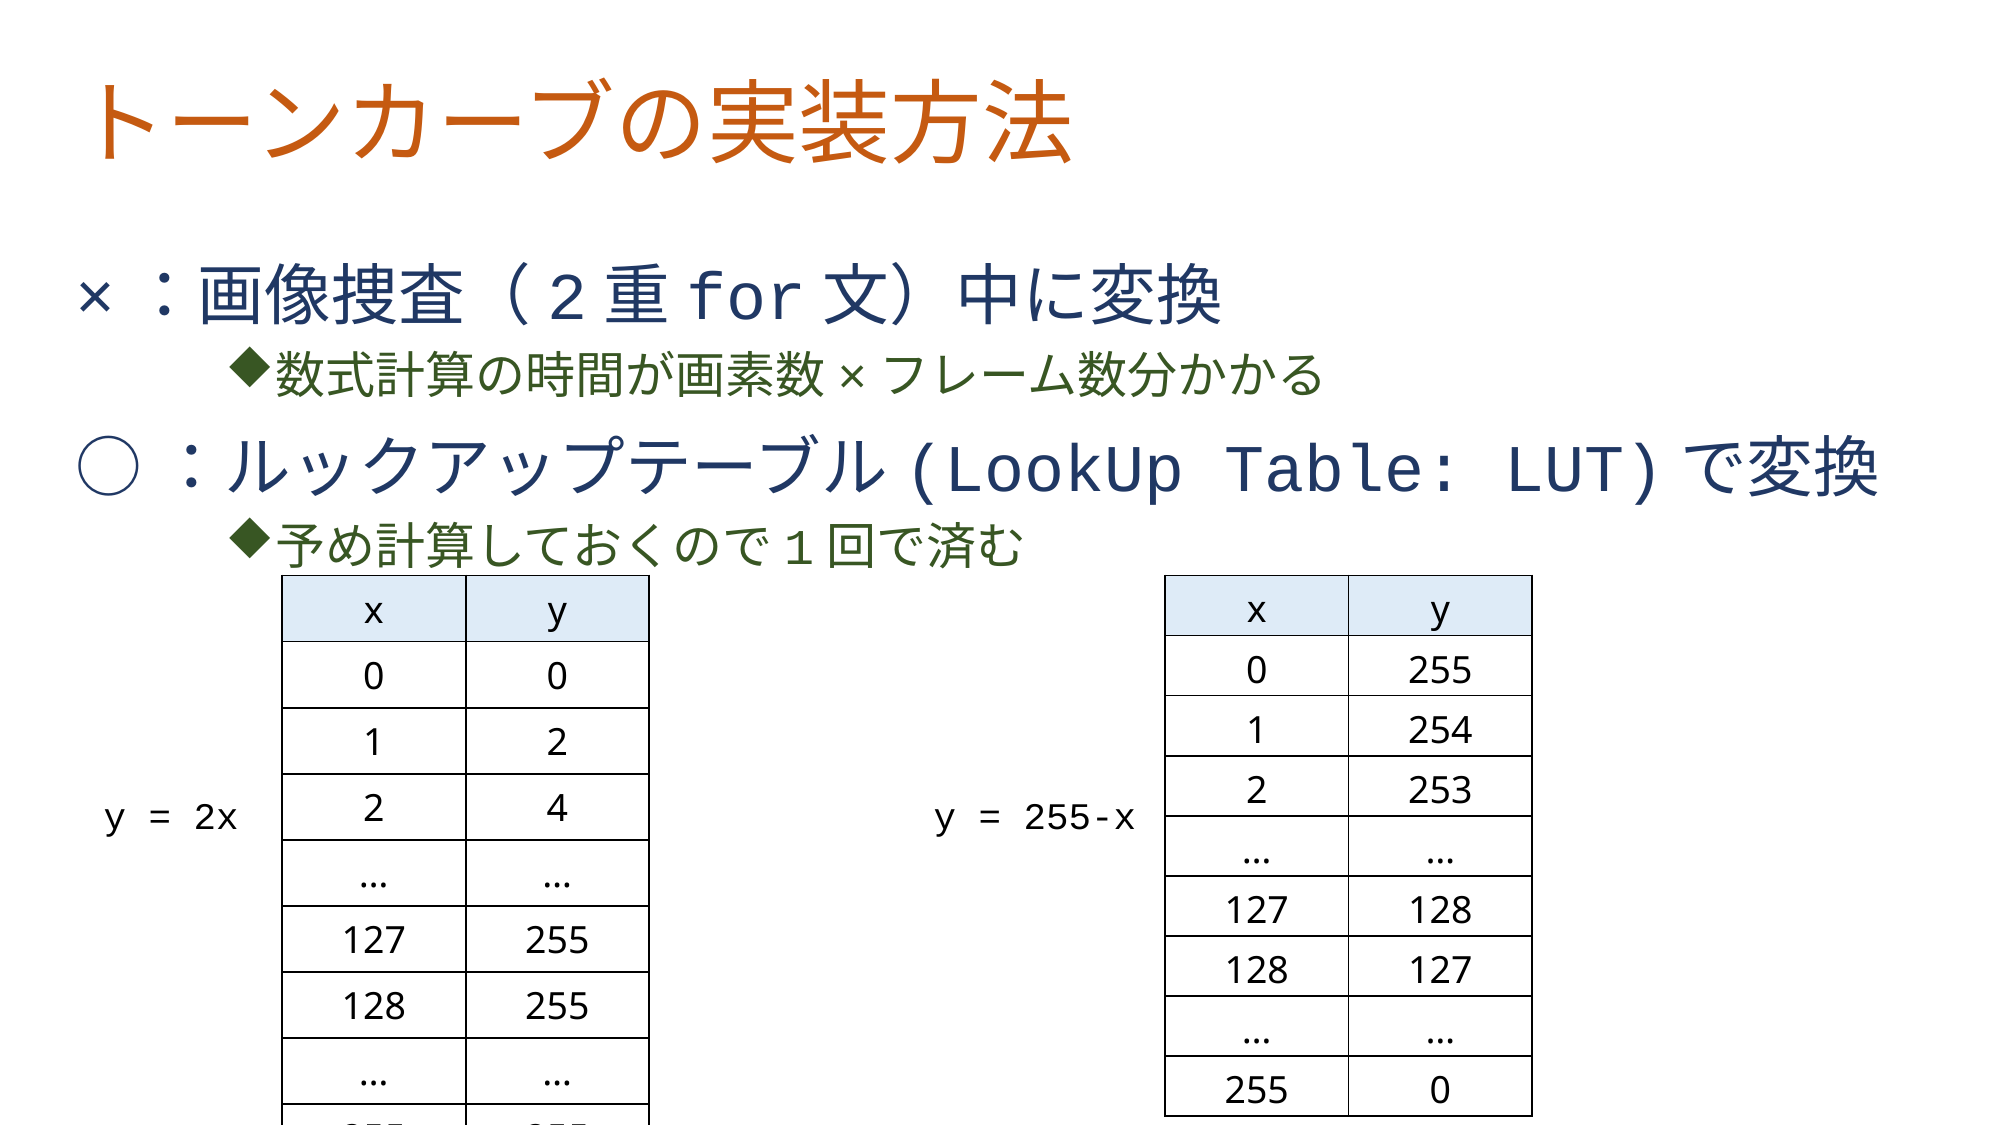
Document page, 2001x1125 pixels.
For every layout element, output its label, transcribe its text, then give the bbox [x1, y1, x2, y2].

title トーンカーブの実装方法 [60, 50, 1946, 203]
table_cell 255 [467, 907, 648, 971]
table_header y [467, 576, 648, 641]
table_cell 255 [467, 973, 648, 1037]
table_cell 255 [283, 1105, 465, 1125]
table_cell 0 [1349, 1057, 1531, 1115]
table_cell 1 [283, 709, 465, 773]
table_cell 4 [467, 775, 648, 839]
text_box y = 255-x [918, 784, 1151, 845]
table_cell … [1349, 997, 1531, 1055]
table_cell 0 [1166, 636, 1348, 695]
table_cell 0 [283, 642, 465, 707]
table_cell 255 [467, 1105, 648, 1125]
table_cell 128 [283, 973, 465, 1037]
table_cell … [1166, 817, 1348, 875]
table_cell 255 [1349, 636, 1531, 695]
table_header x [283, 576, 465, 641]
table_header y [1349, 576, 1531, 635]
table_cell … [467, 841, 648, 905]
table_cell 127 [1166, 877, 1348, 935]
table_cell 2 [1166, 757, 1348, 815]
table_cell 128 [1349, 877, 1531, 935]
table_cell … [1166, 997, 1348, 1055]
table_cell 254 [1349, 696, 1531, 755]
table_cell 127 [283, 907, 465, 971]
table_cell 0 [467, 642, 648, 707]
table_cell … [283, 841, 465, 905]
table_cell 253 [1349, 757, 1531, 815]
table_cell 128 [1166, 937, 1348, 995]
text_box y = 2x [88, 784, 254, 845]
table_cell … [467, 1039, 648, 1103]
table_cell 1 [1166, 696, 1348, 755]
table_cell 127 [1349, 937, 1531, 995]
table_cell 2 [283, 775, 465, 839]
list ×：画像捜査（2重for文）中に変換 数式計算の時間が画素数×フレーム数分かかる ○：ルックアップテーブル(LookUp Table: LUT)で変換 予め計算しておくので1回で済む [60, 245, 1946, 1103]
table_header x [1166, 576, 1348, 635]
table_cell 2 [467, 709, 648, 773]
table_cell … [283, 1039, 465, 1103]
table_cell 255 [1166, 1057, 1348, 1115]
table_cell … [1349, 817, 1531, 875]
